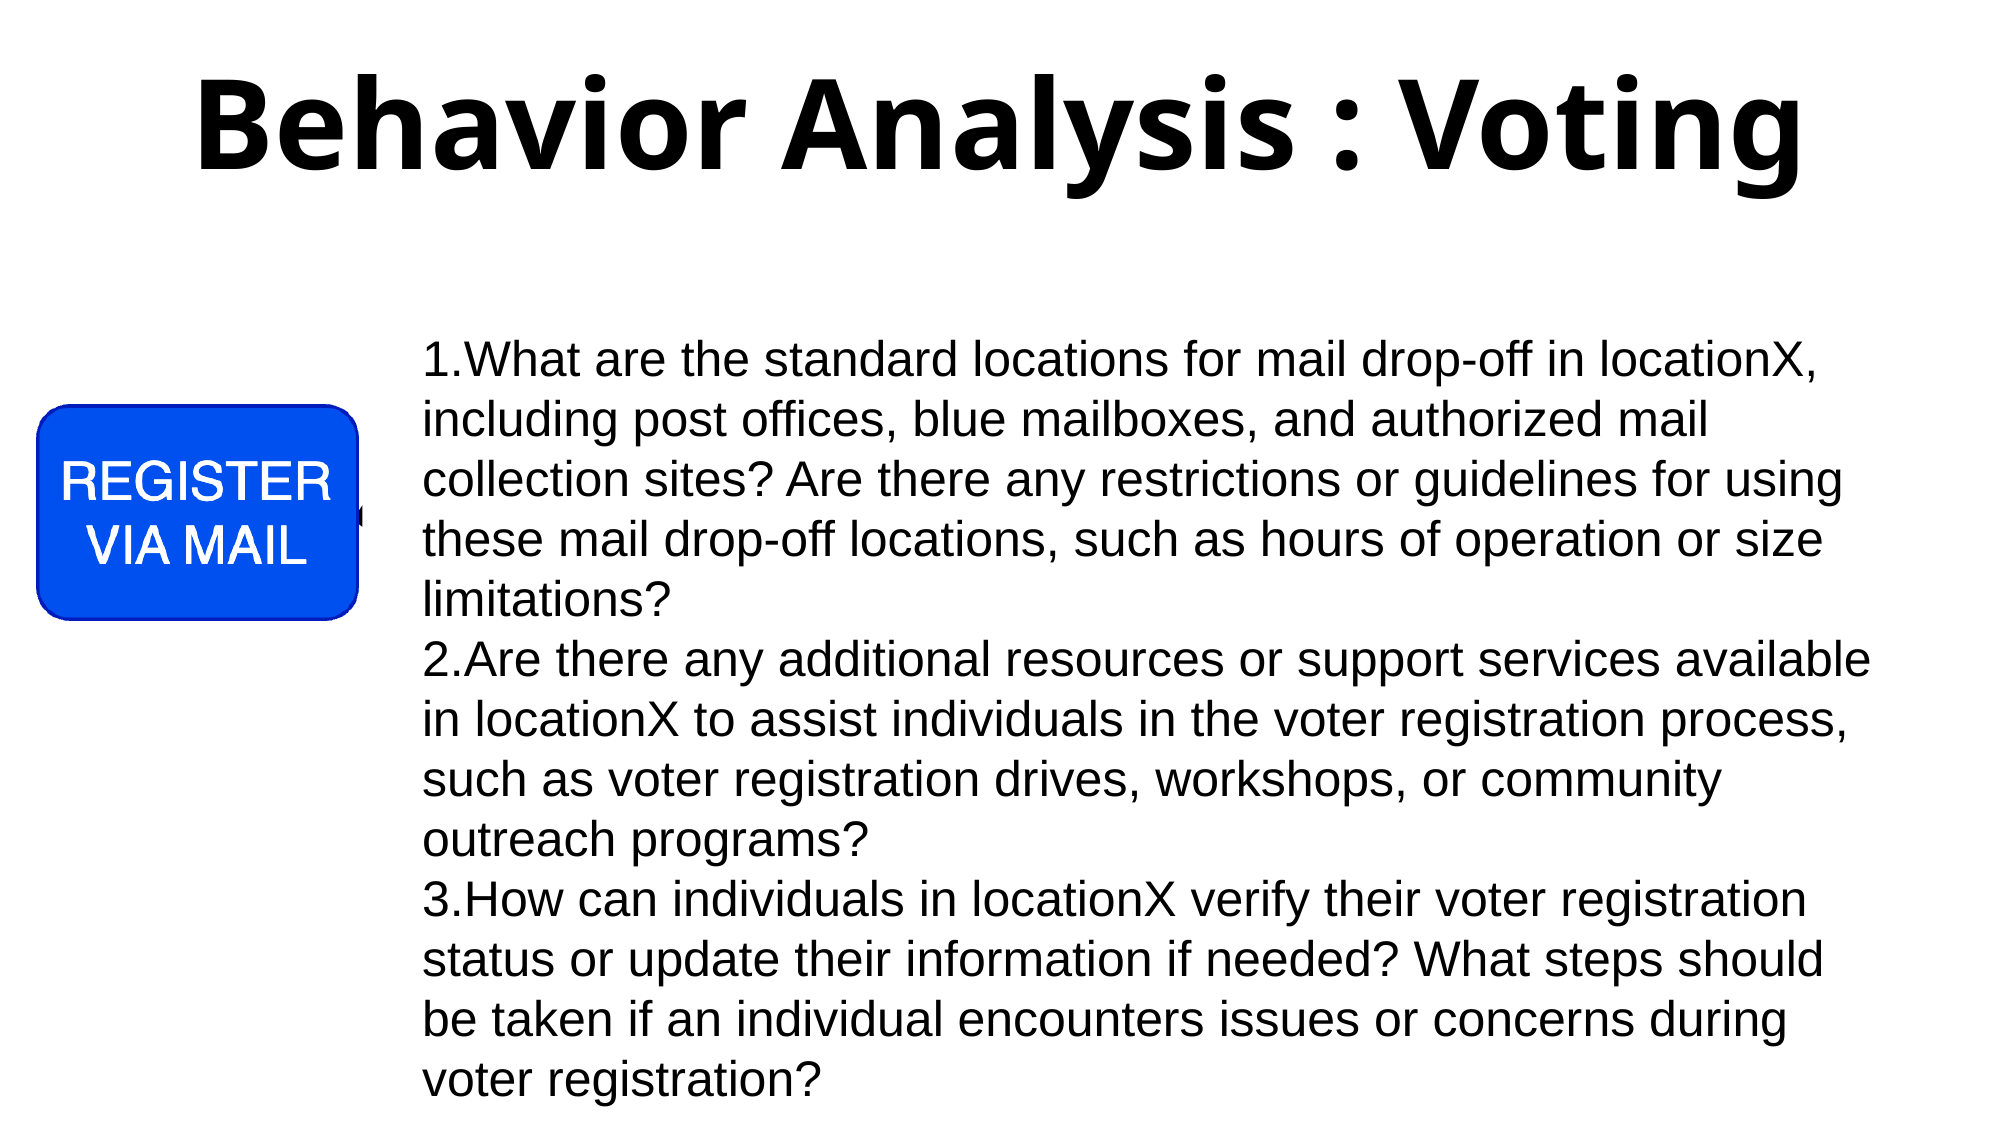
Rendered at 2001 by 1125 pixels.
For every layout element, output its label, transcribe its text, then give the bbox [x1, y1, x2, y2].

text_box What are the standard locations for mail drop-off in locationX, including post offices, blue mailboxes, and authorized mail collection sites? Are there any restrictions or guidelines for using these mail drop-off locations, such as hours of operation or size limitations? Are there any additional resources or support services available in locationX to assist individuals in the voter registration process, such as voter registration drives, workshops, or community outreach programs? How can individuals in locationX verify their voter registration status or update their information if needed? What steps should be taken if an individual encounters issues or concerns during voter registration? [407, 259, 1905, 1115]
text_box Behavior Analysis : Voting [137, 26, 1863, 204]
picture [0, 368, 363, 638]
